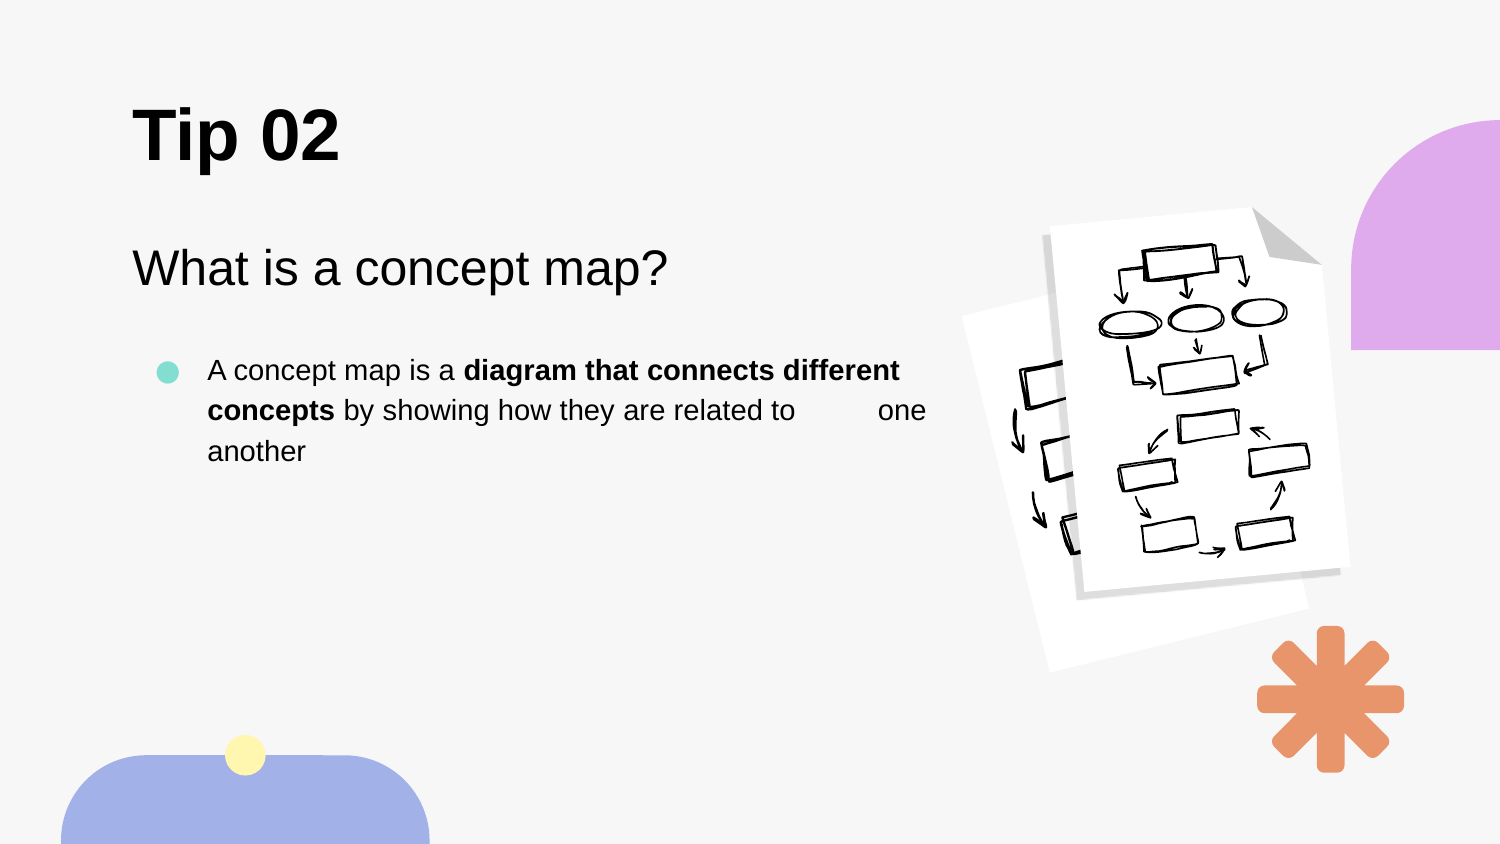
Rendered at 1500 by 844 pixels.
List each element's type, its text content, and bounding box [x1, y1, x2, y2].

text_box [1257, 640, 1405, 773]
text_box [961, 200, 1351, 673]
title Tip 02 [117, 72, 1382, 167]
subtitle A concept map is a diagram that connects different concepts by showing how they are related to one another [117, 331, 953, 733]
subtitle What is a concept map? [117, 233, 953, 311]
